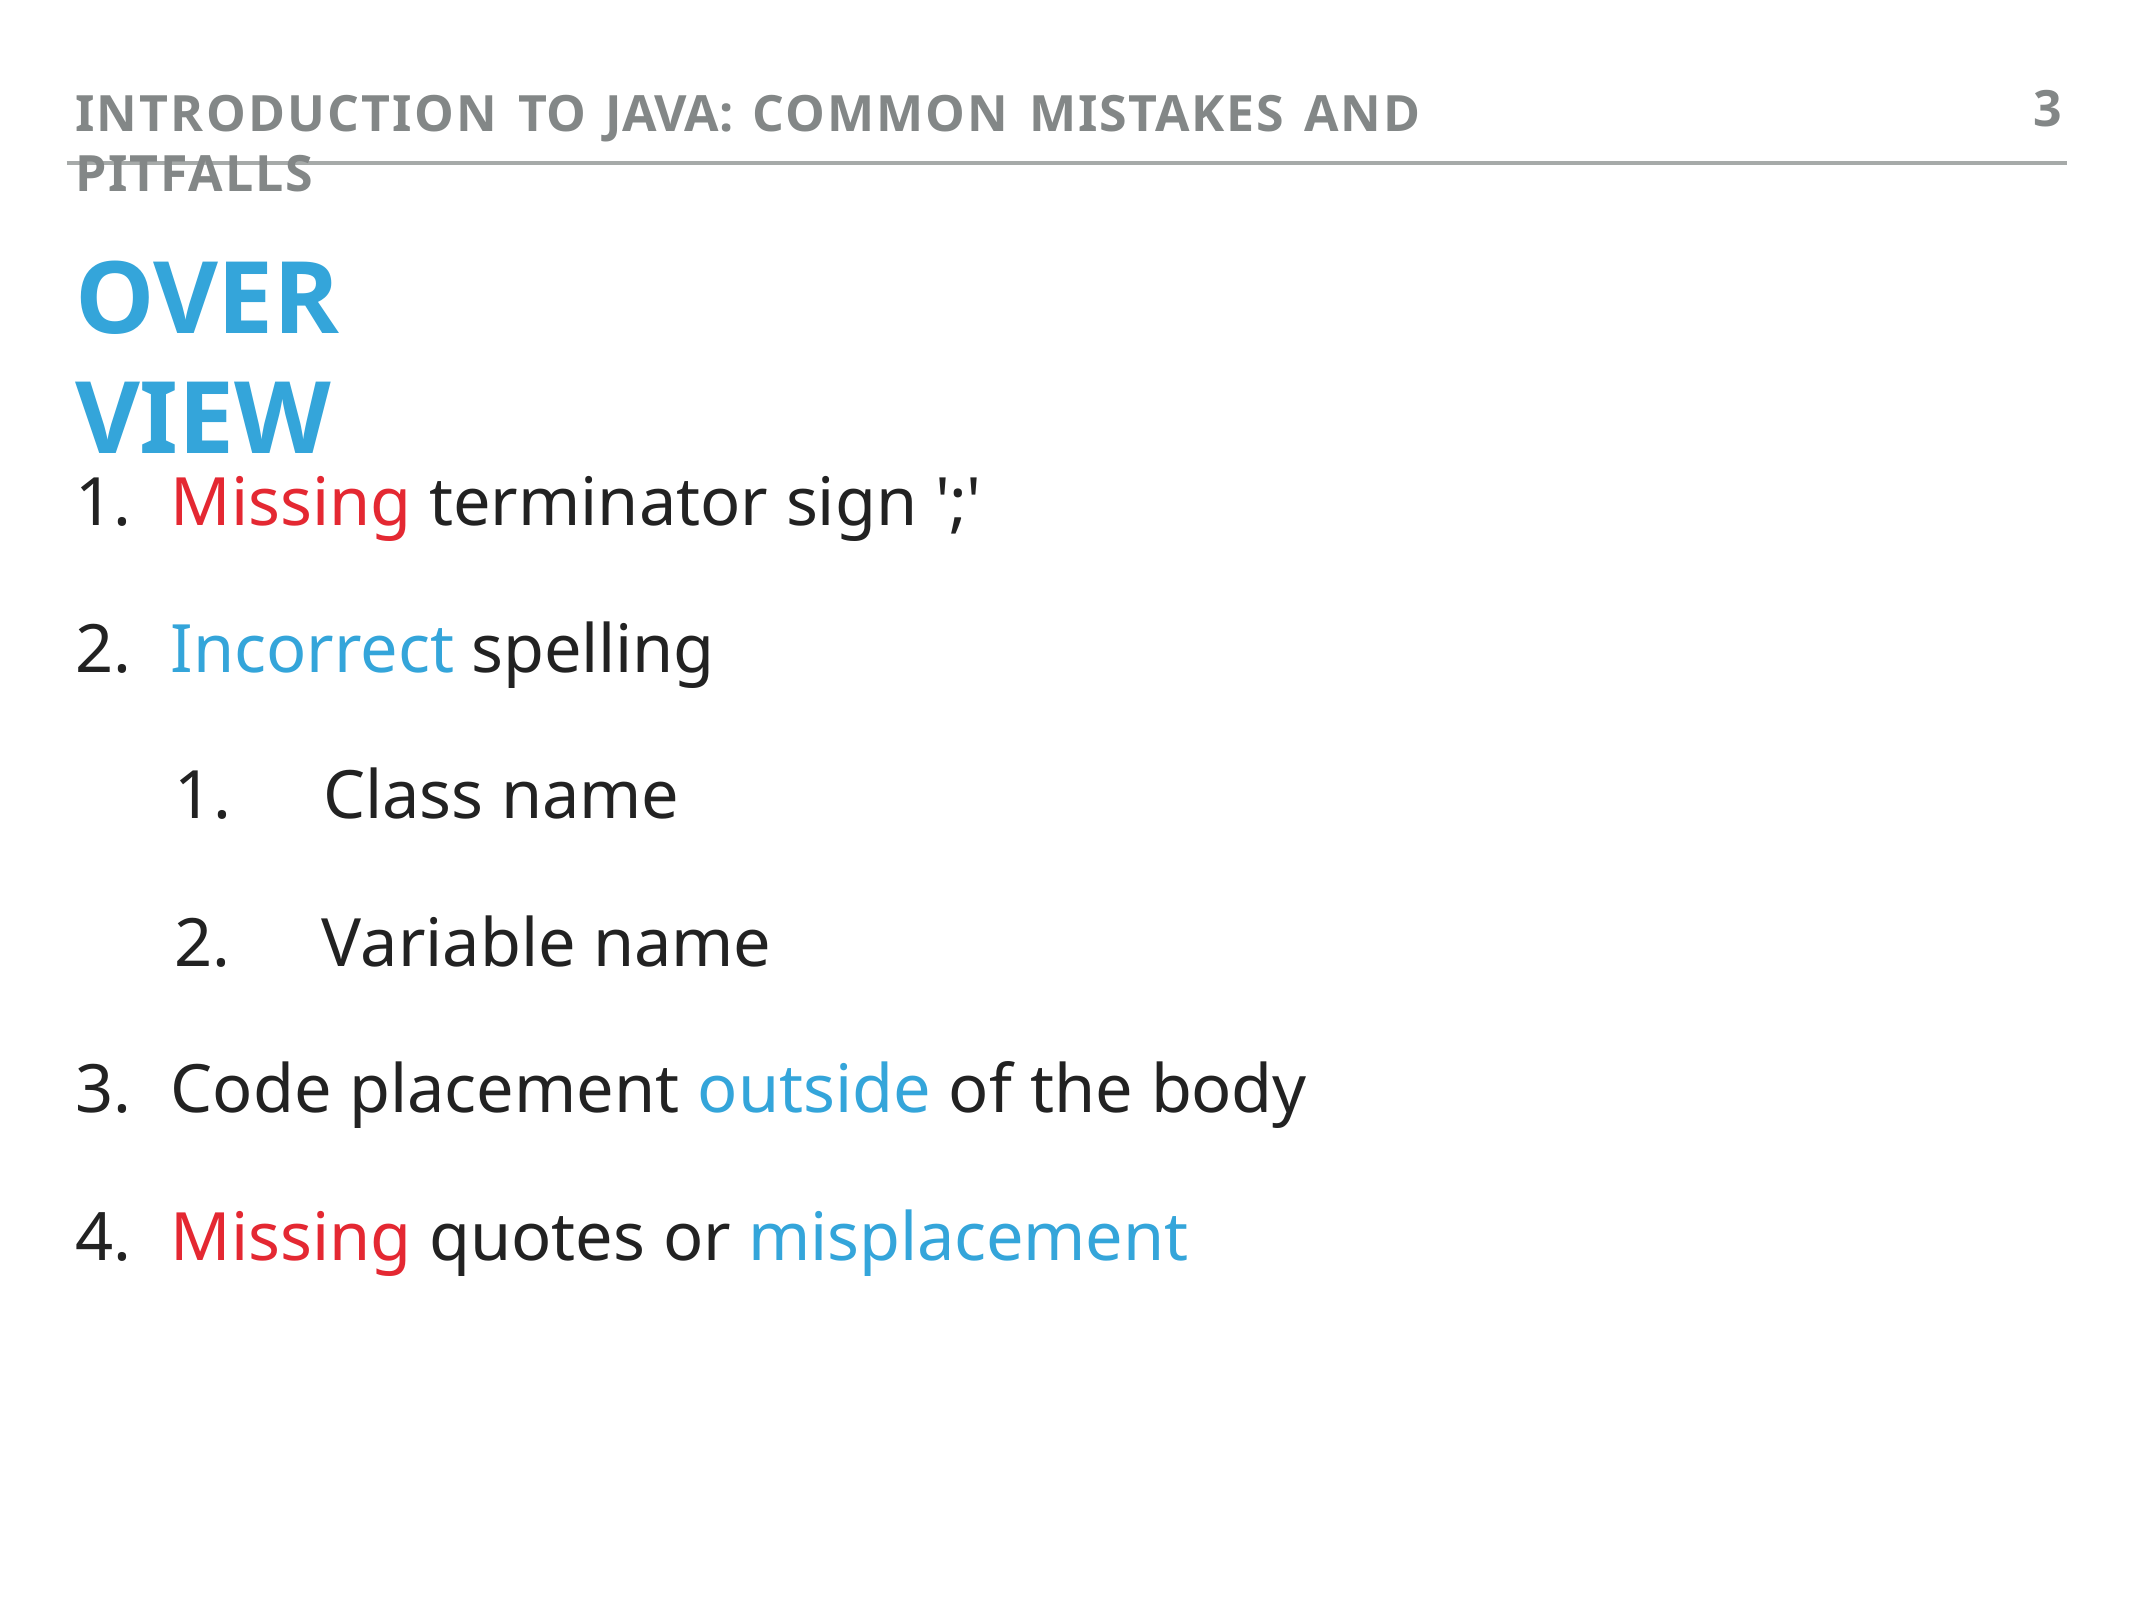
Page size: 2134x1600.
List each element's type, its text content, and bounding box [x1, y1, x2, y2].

title OVERVIEW [72, 231, 396, 455]
text_box 3 [2031, 74, 2060, 137]
text_box Missing terminator sign ';' Incorrect spelling Class name Variable name Code placement outside of the body Missing quotes or misplacement [72, 455, 1310, 1274]
text_box INTRODUCTION TO JAVA: COMMON MISTAKES AND PITFALLS [72, 79, 1495, 202]
